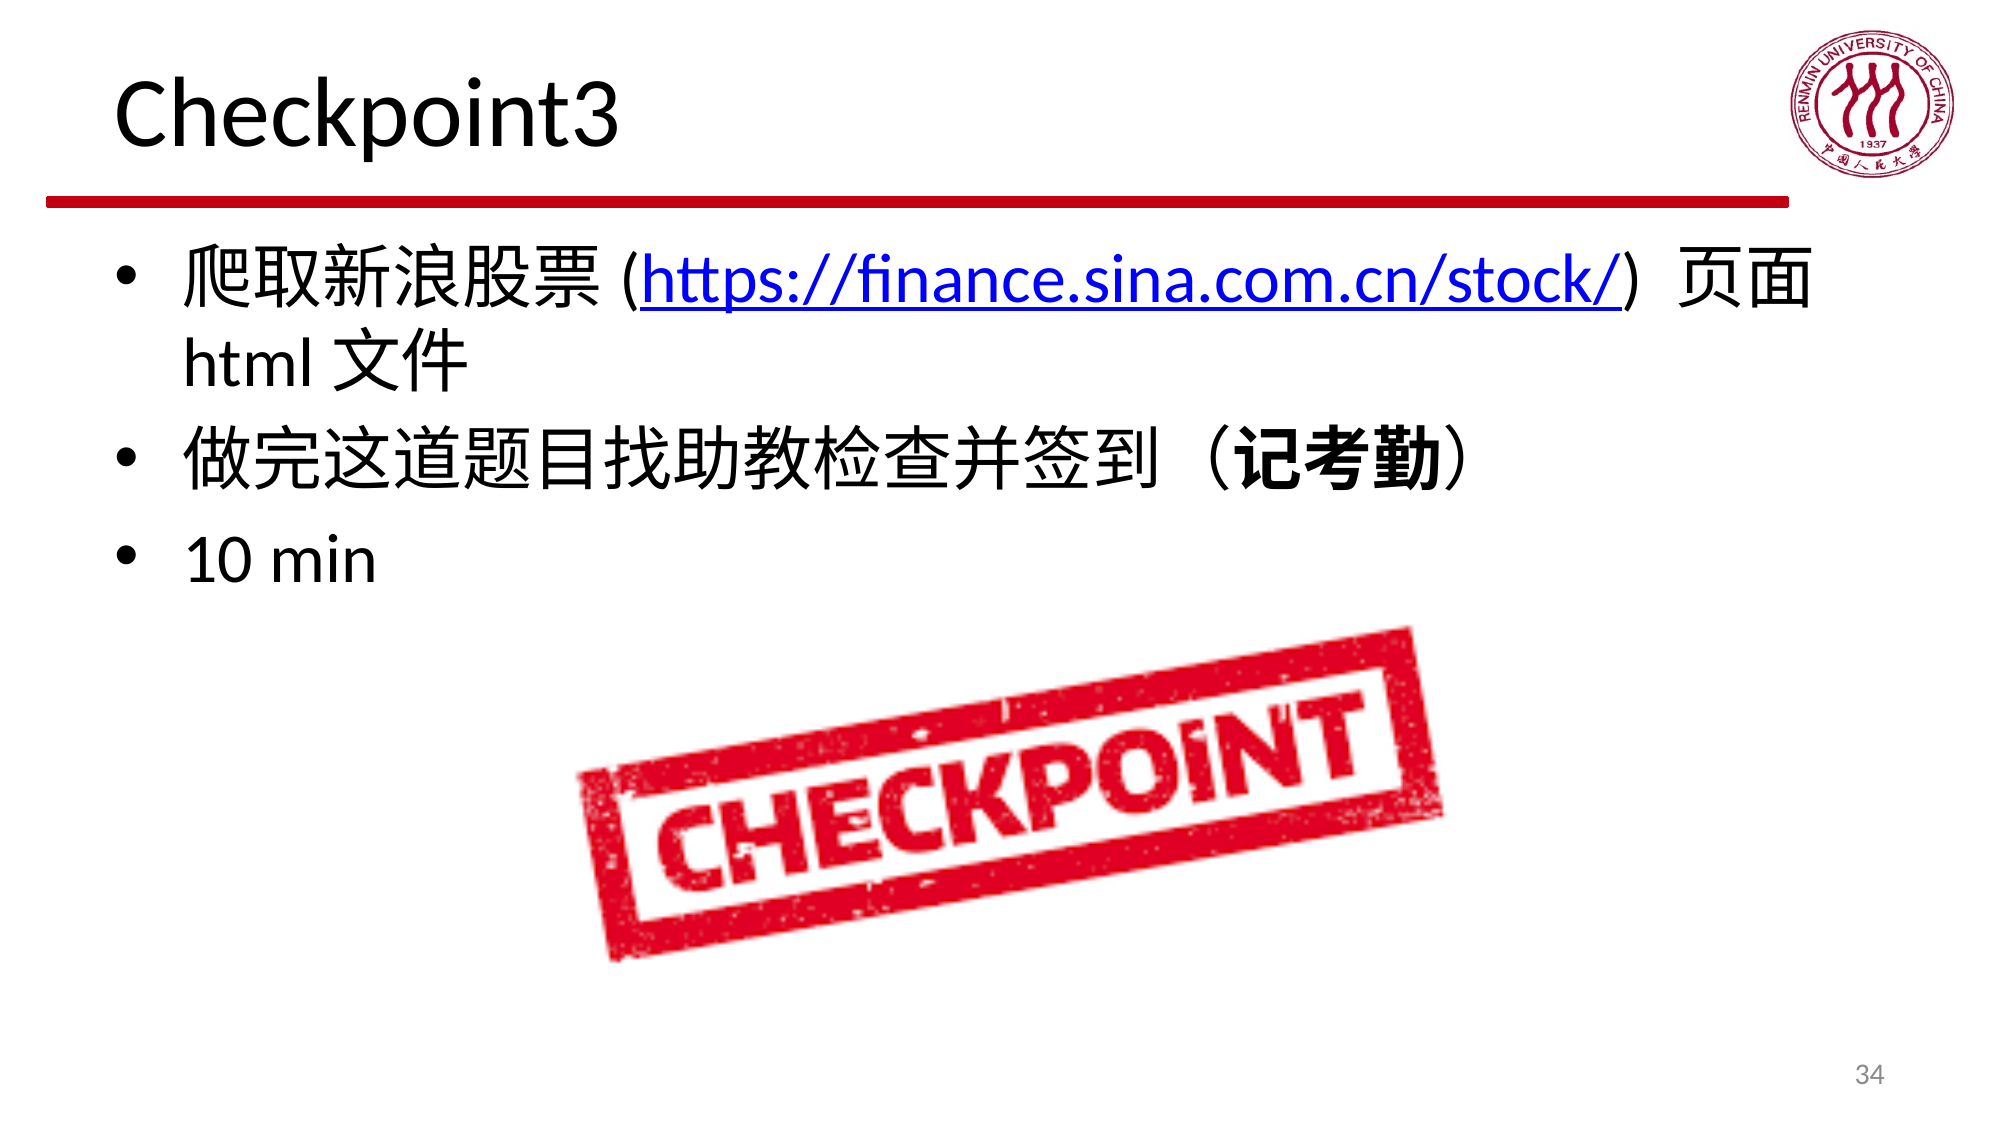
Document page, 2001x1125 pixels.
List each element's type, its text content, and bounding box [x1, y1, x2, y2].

slide_number 34 [1433, 1042, 1900, 1103]
picture [525, 585, 1475, 986]
picture [1788, 24, 1960, 179]
title Checkpoint3 [99, 34, 1900, 179]
list 爬取新浪股票(https://finance.sina.com.cn/stock/) 页面html文件 做完这道题目找助教检查并签到（记考勤） 10 min [99, 224, 1900, 1020]
